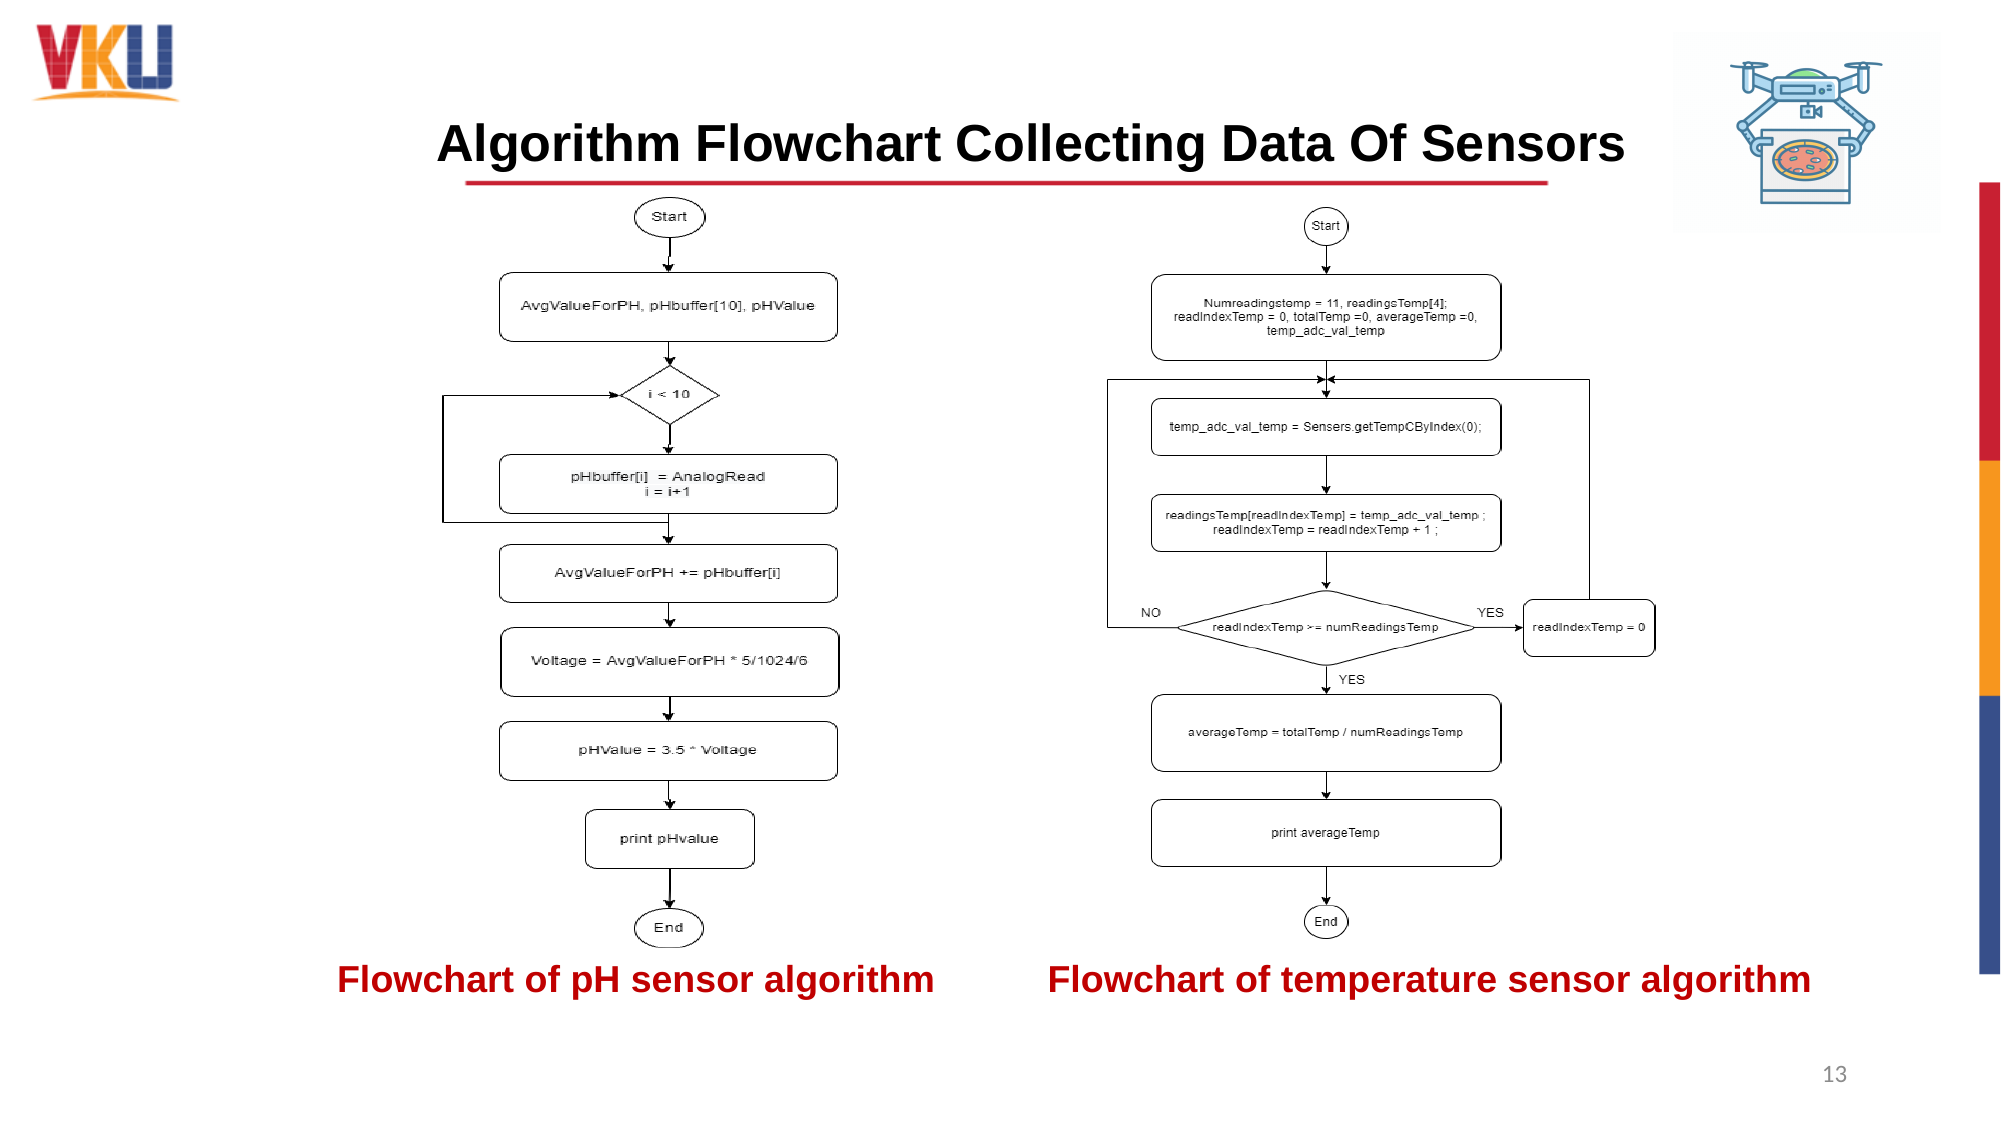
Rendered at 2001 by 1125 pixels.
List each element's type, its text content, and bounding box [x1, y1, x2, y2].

text_box Flowchart of temperature sensor algorithm [1032, 947, 1828, 1008]
slide_number 13 [1412, 1042, 1863, 1103]
text_box Algorithm Flowchart Collecting Data Of Sensors [421, 101, 1667, 179]
picture [0, 0, 2001, 1125]
text_box Flowchart of pH sensor algorithm [322, 947, 951, 1008]
